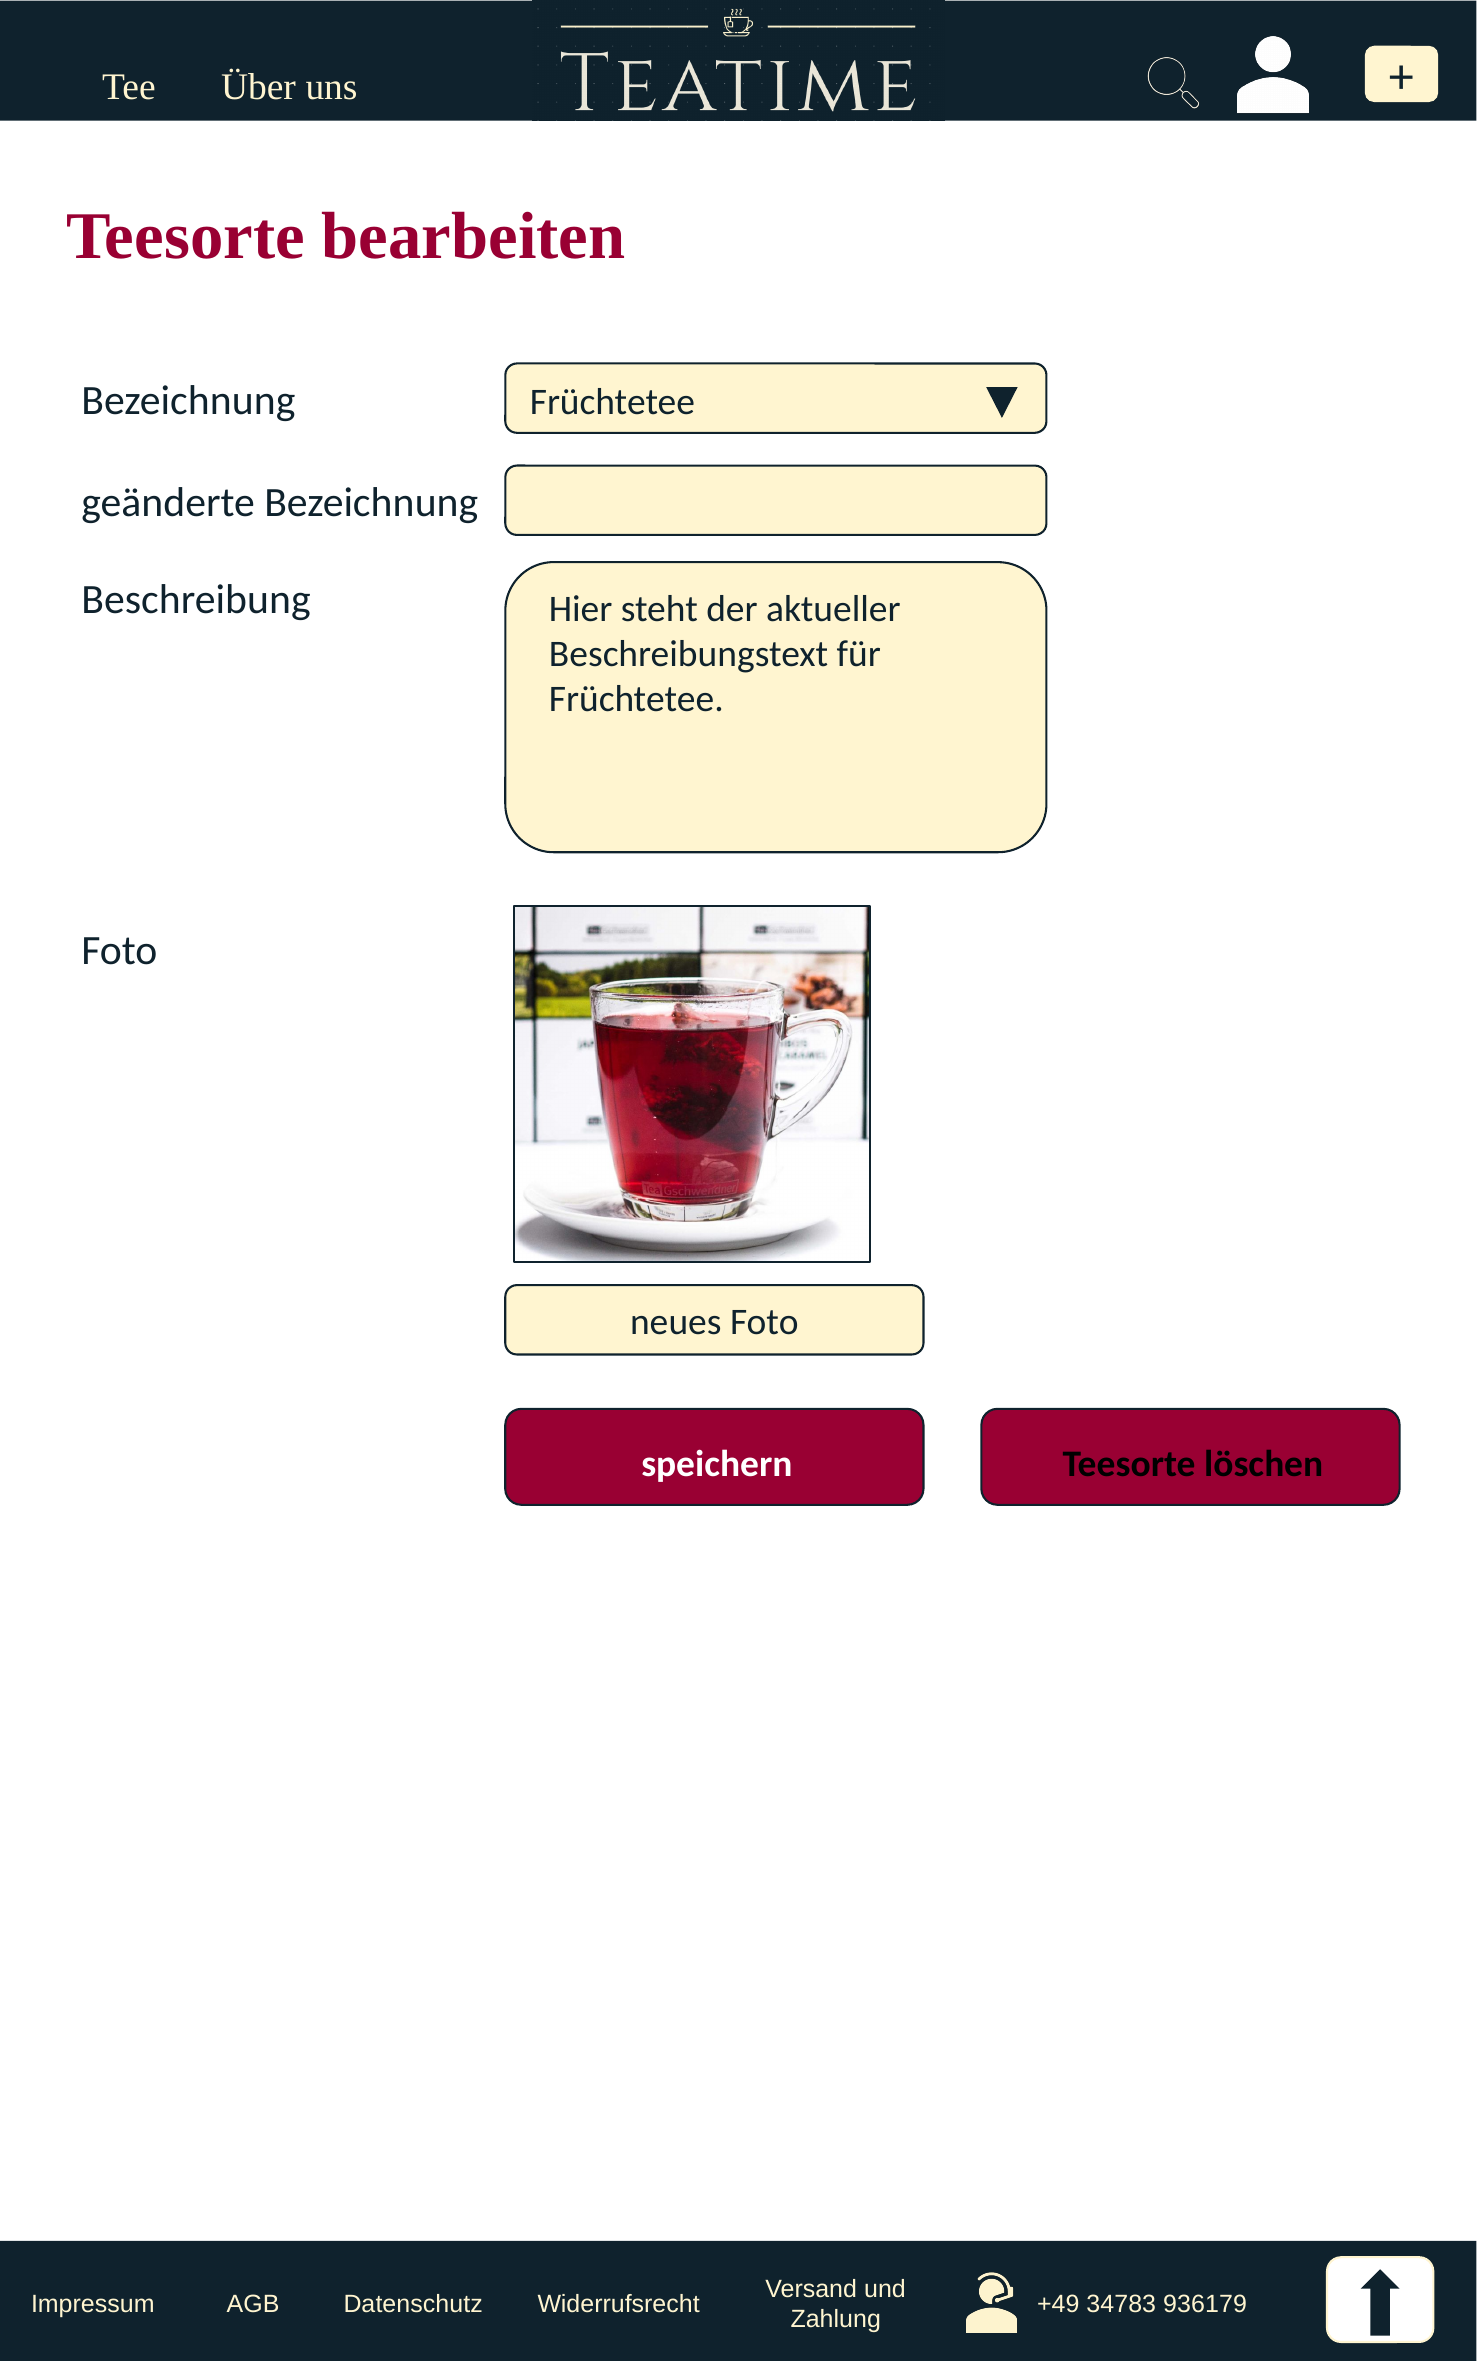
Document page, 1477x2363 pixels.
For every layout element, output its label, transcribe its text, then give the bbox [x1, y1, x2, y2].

text_box +49 34783 936179 [1030, 2279, 1302, 2325]
text_box Beschreibung [66, 564, 489, 629]
text_box [1358, 2267, 1403, 2337]
text_box geänderte Bezeichnung [66, 467, 510, 533]
text_box [504, 362, 1048, 434]
text_box Bezeichnung [66, 365, 489, 431]
text_box AGB [201, 2280, 305, 2325]
picture [1142, 51, 1205, 114]
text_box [505, 1285, 924, 1355]
text_box [1325, 2256, 1435, 2344]
text_box Versand und Zahlung [739, 2265, 933, 2340]
text_box [508, 464, 1048, 536]
text_box [504, 561, 1048, 854]
picture [531, 0, 945, 121]
text_box [0, 2240, 1477, 2362]
picture [953, 2264, 1030, 2341]
text_box Datenschutz [327, 2280, 499, 2325]
text_box [0, 0, 1477, 122]
text_box Tee [32, 54, 192, 114]
text_box Teesorte bearbeiten [51, 184, 1158, 279]
text_box Teesorte löschen [986, 1431, 1400, 1491]
picture [1219, 20, 1327, 129]
picture [514, 906, 870, 1261]
text_box Widerrufsrecht [522, 2280, 716, 2325]
text_box speichern [510, 1431, 924, 1491]
text_box Früchtetee [514, 369, 933, 430]
text_box Impressum [7, 2280, 179, 2325]
text_box [984, 386, 1020, 421]
text_box Hier steht der aktueller Beschreibungstext für Früchtetee. [534, 576, 957, 727]
text_box Über uns [192, 54, 386, 115]
text_box Foto [66, 915, 489, 981]
text_box [504, 1407, 925, 1506]
text_box + [1363, 44, 1440, 104]
text_box [980, 1407, 1401, 1506]
